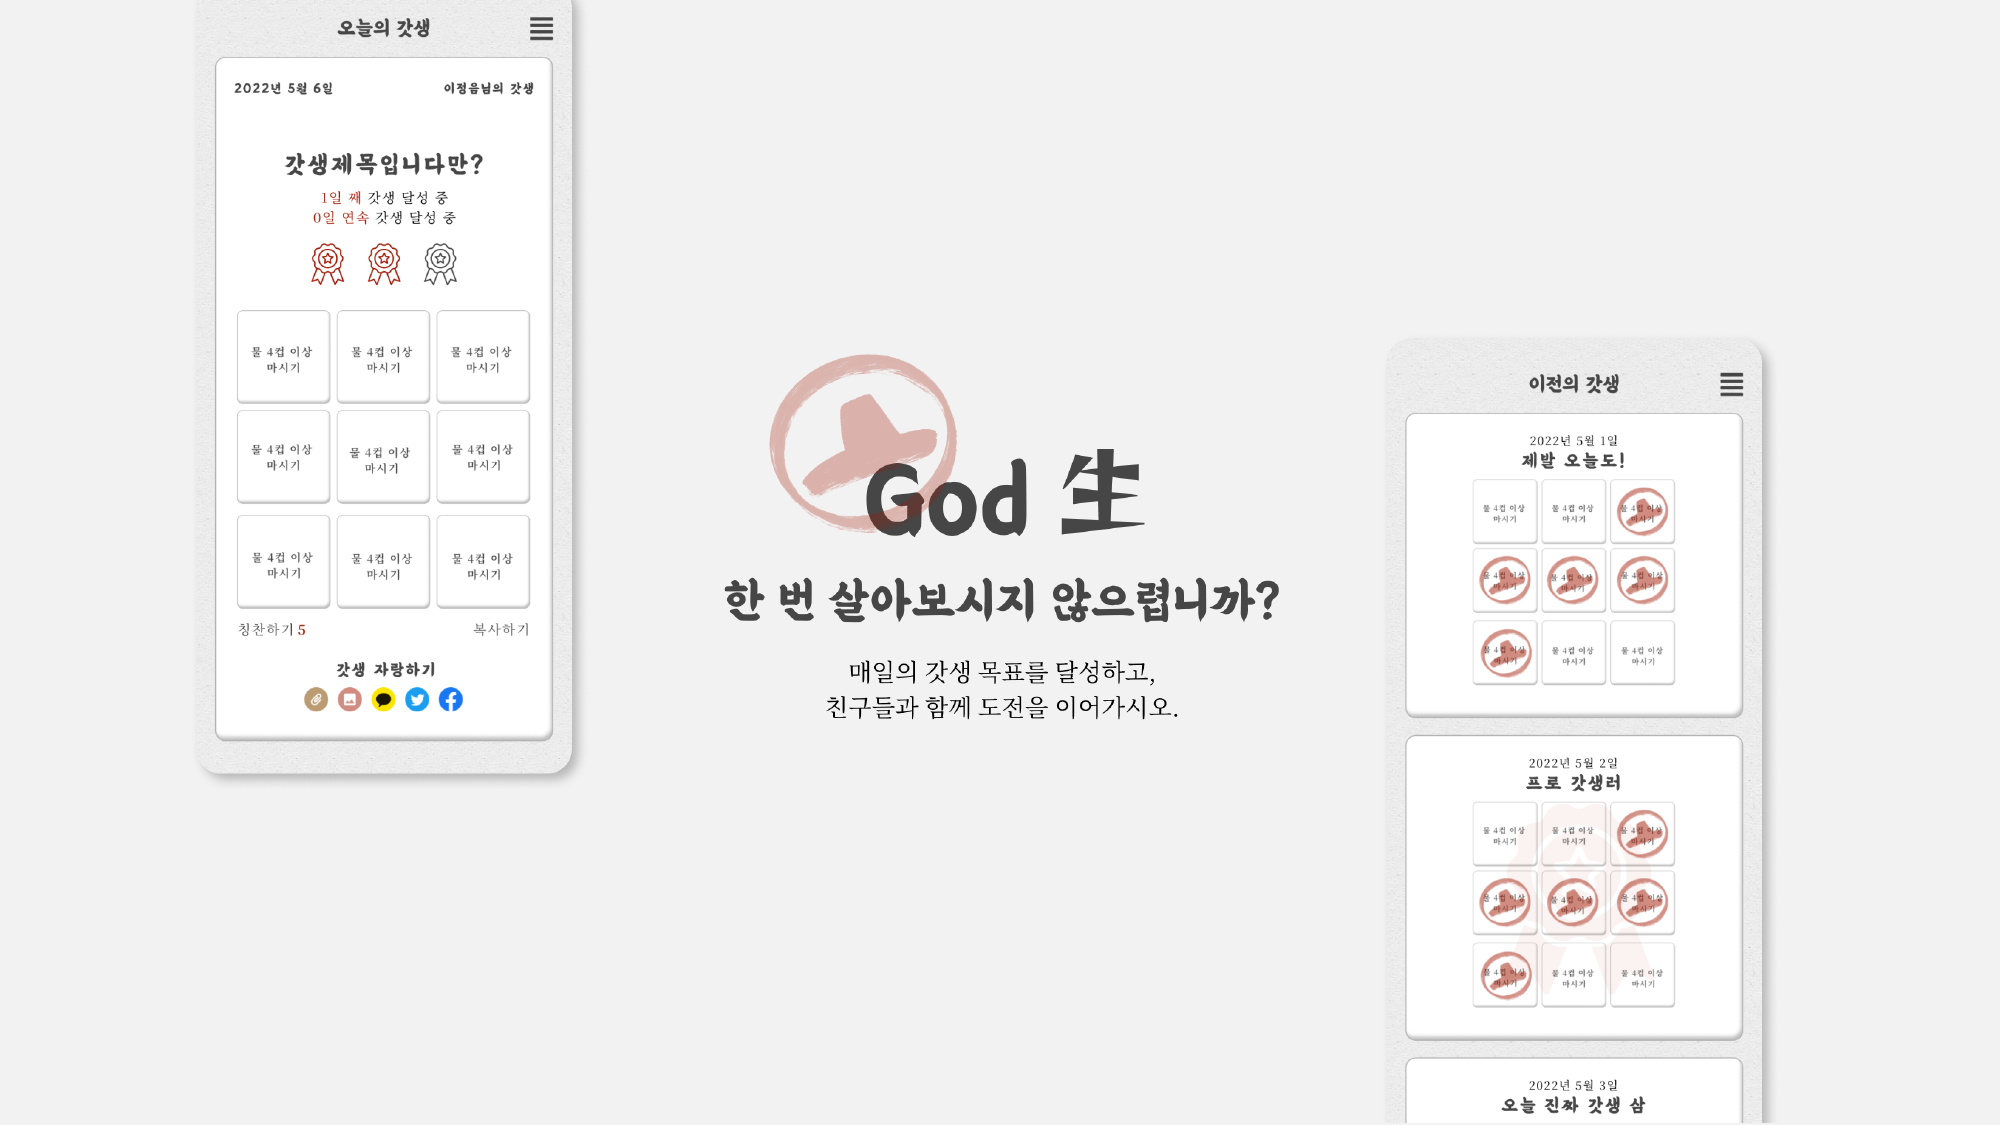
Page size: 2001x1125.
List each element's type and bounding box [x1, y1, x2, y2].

picture [99, 0, 1885, 1123]
